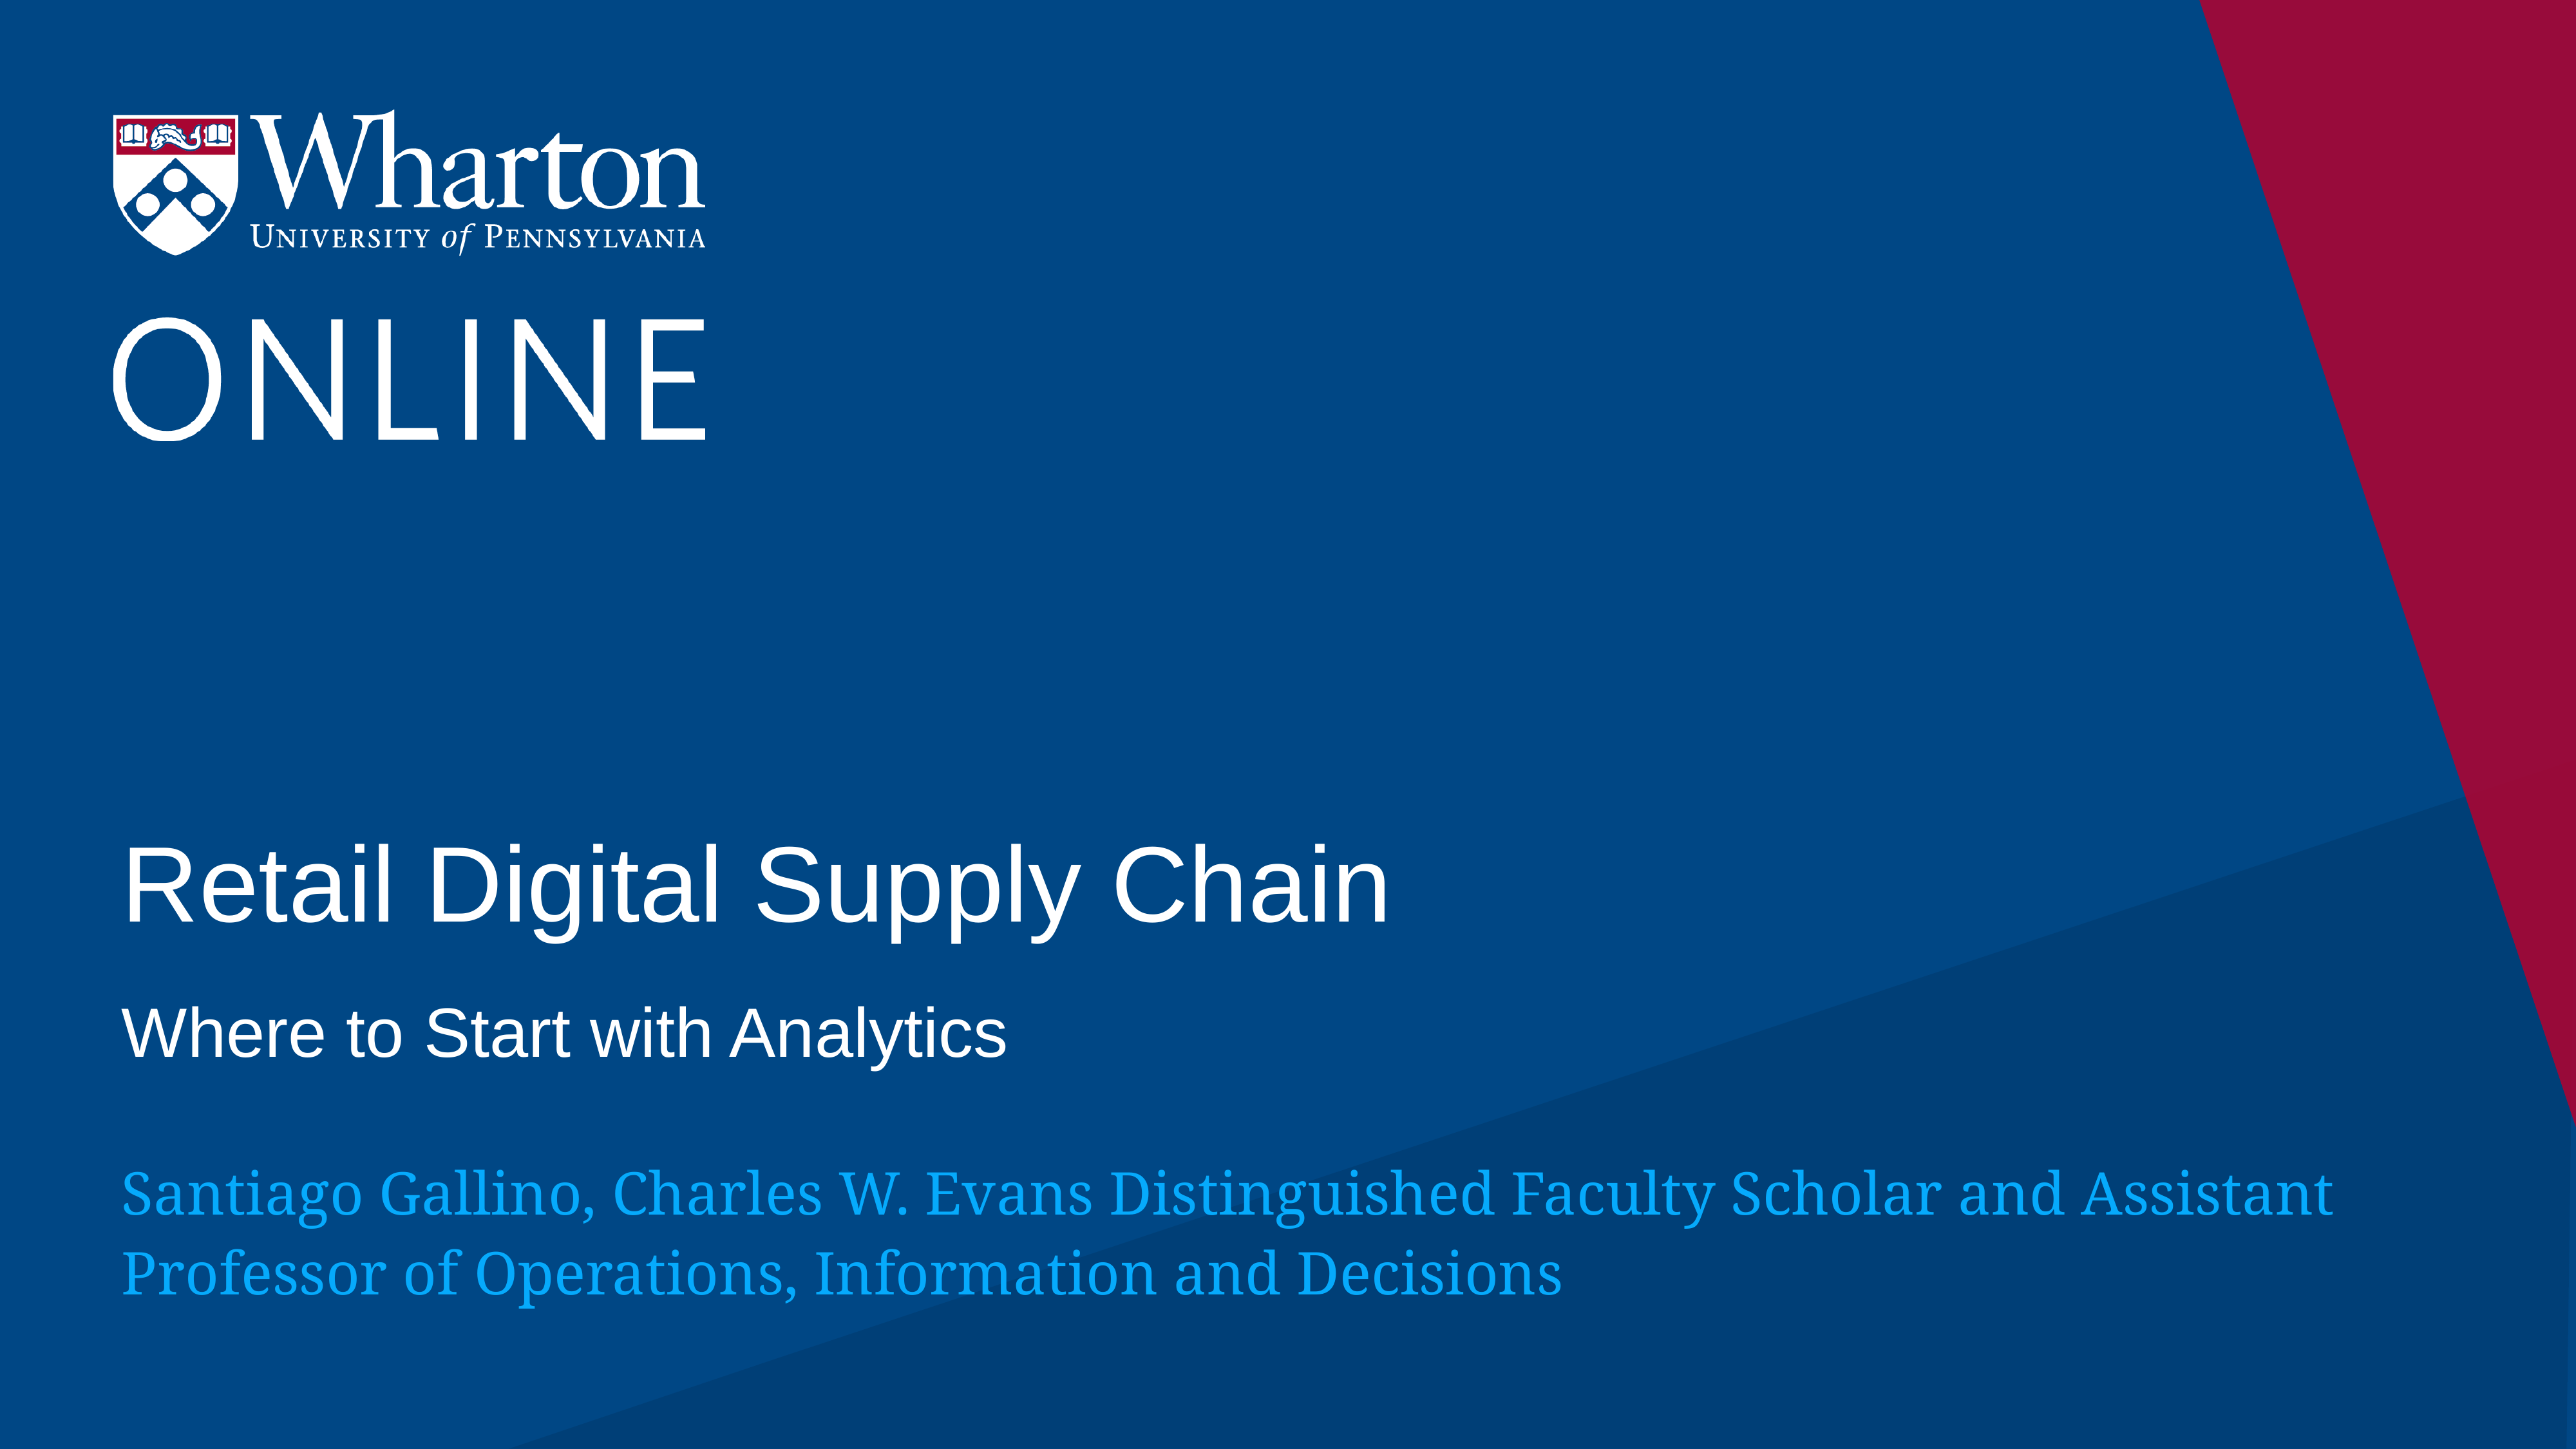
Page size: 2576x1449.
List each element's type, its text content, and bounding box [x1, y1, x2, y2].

title Retail Digital Supply Chain [121, 721, 2414, 945]
picture [113, 109, 705, 441]
list Where to Start with Analytics [121, 976, 2281, 1116]
list Santiago Gallino, Charles W. Evans Distinguished Faculty Scholar and Assistant Professor of Operations, Information and Decisions [121, 1146, 2477, 1311]
